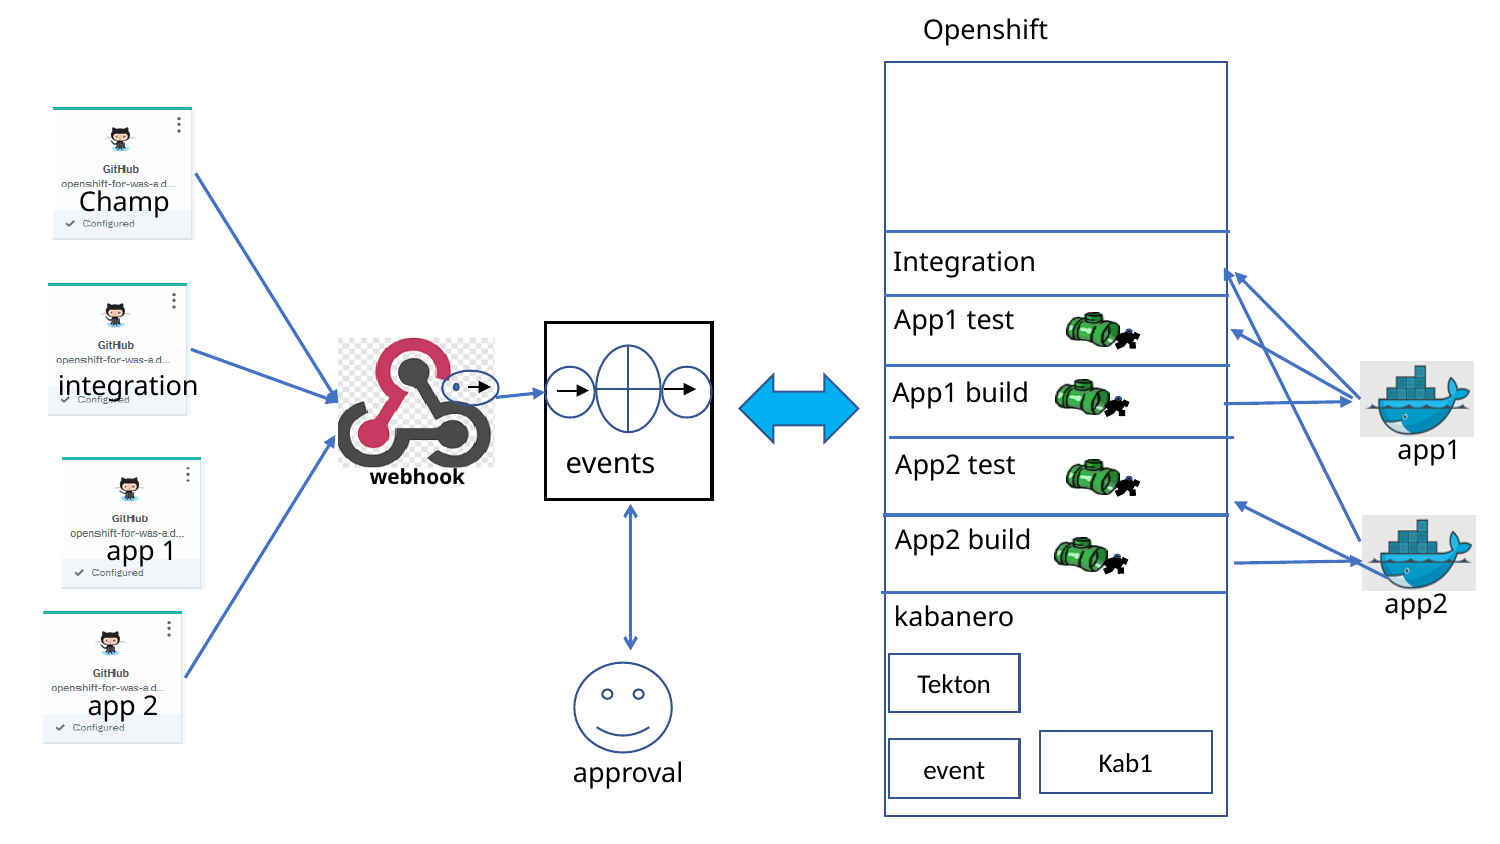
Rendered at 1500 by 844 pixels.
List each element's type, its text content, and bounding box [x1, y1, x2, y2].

text_box App2 build [880, 515, 1046, 563]
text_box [496, 392, 546, 398]
text_box approval [558, 747, 699, 796]
text_box App2 test [880, 439, 1031, 488]
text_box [1361, 361, 1476, 474]
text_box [46, 283, 211, 416]
text_box [884, 517, 1228, 817]
text_box App1 test [879, 294, 1030, 343]
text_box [338, 337, 499, 488]
text_box kabanero [879, 592, 1029, 640]
text_box [884, 439, 1224, 513]
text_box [1362, 515, 1476, 618]
text_box event [888, 738, 1021, 799]
text_box Tekton [888, 653, 1021, 713]
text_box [62, 457, 205, 589]
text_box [1041, 535, 1126, 575]
text_box [738, 372, 860, 445]
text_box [1053, 310, 1138, 350]
text_box [884, 367, 1224, 439]
text_box [884, 232, 1228, 294]
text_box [1224, 267, 1361, 542]
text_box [1053, 457, 1138, 498]
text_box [195, 173, 339, 403]
text_box Integration [878, 236, 1051, 284]
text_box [1234, 271, 1361, 399]
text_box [53, 107, 196, 240]
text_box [545, 322, 713, 500]
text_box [1042, 377, 1127, 418]
text_box [573, 661, 673, 747]
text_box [1233, 501, 1388, 578]
text_box App1 build [877, 367, 1044, 415]
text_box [43, 611, 186, 744]
text_box Openshift [908, 5, 1063, 53]
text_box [185, 434, 336, 678]
text_box [884, 297, 1224, 364]
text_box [191, 349, 195, 403]
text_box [1230, 328, 1234, 399]
text_box Kab1 [1039, 730, 1213, 794]
text_box [884, 61, 1228, 230]
